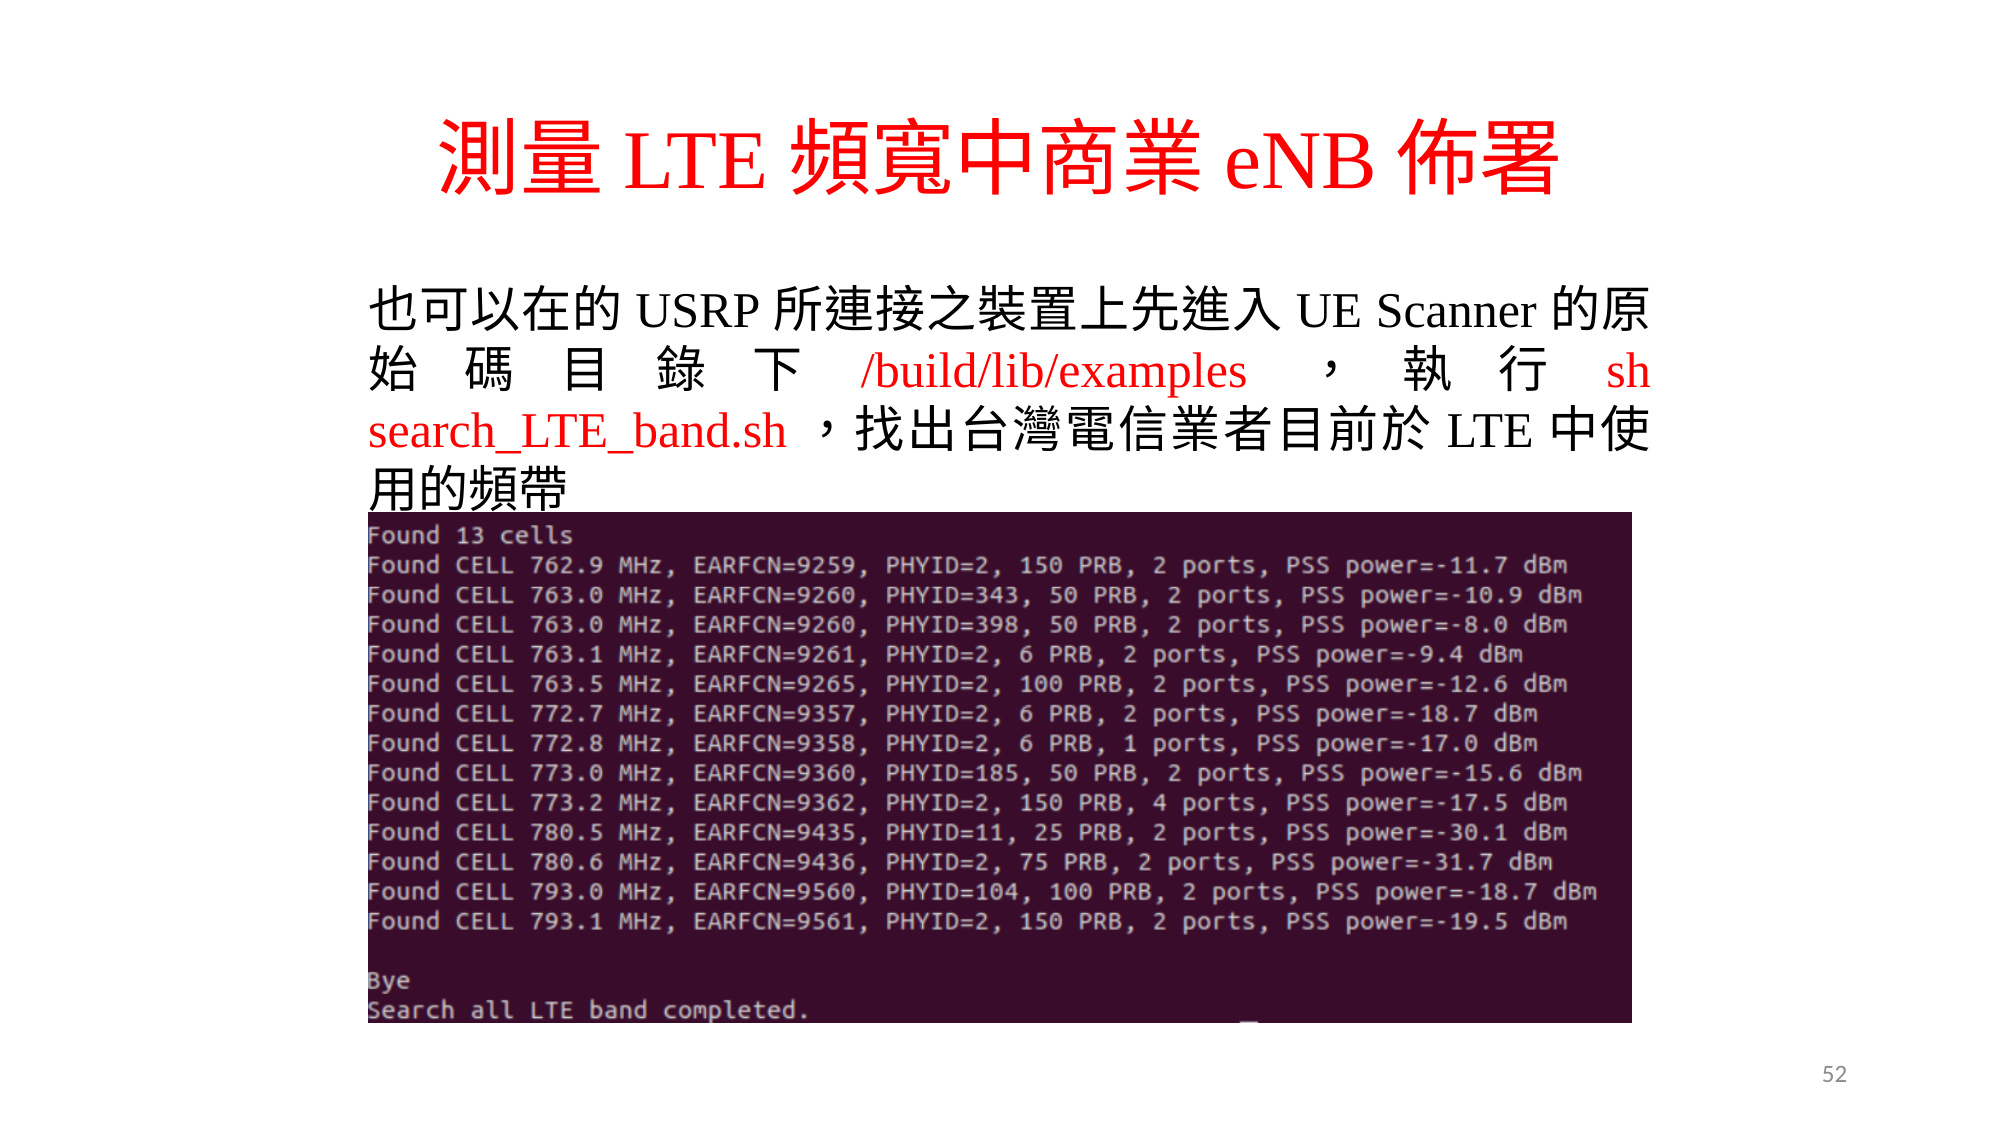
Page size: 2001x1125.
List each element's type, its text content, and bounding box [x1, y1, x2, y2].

slide_number 52 [1412, 1042, 1863, 1103]
picture [368, 512, 1632, 1023]
list 也可以在的USRP所連接之裝置上先進入UE Scanner的原始碼目錄下/build/lib/examples，執行sh search_LTE_band.sh，找出台灣電信業者目前於LTE中使用的頻帶 [353, 270, 1666, 479]
title 測量LTE頻寬中商業eNB佈署 [353, 52, 1647, 270]
